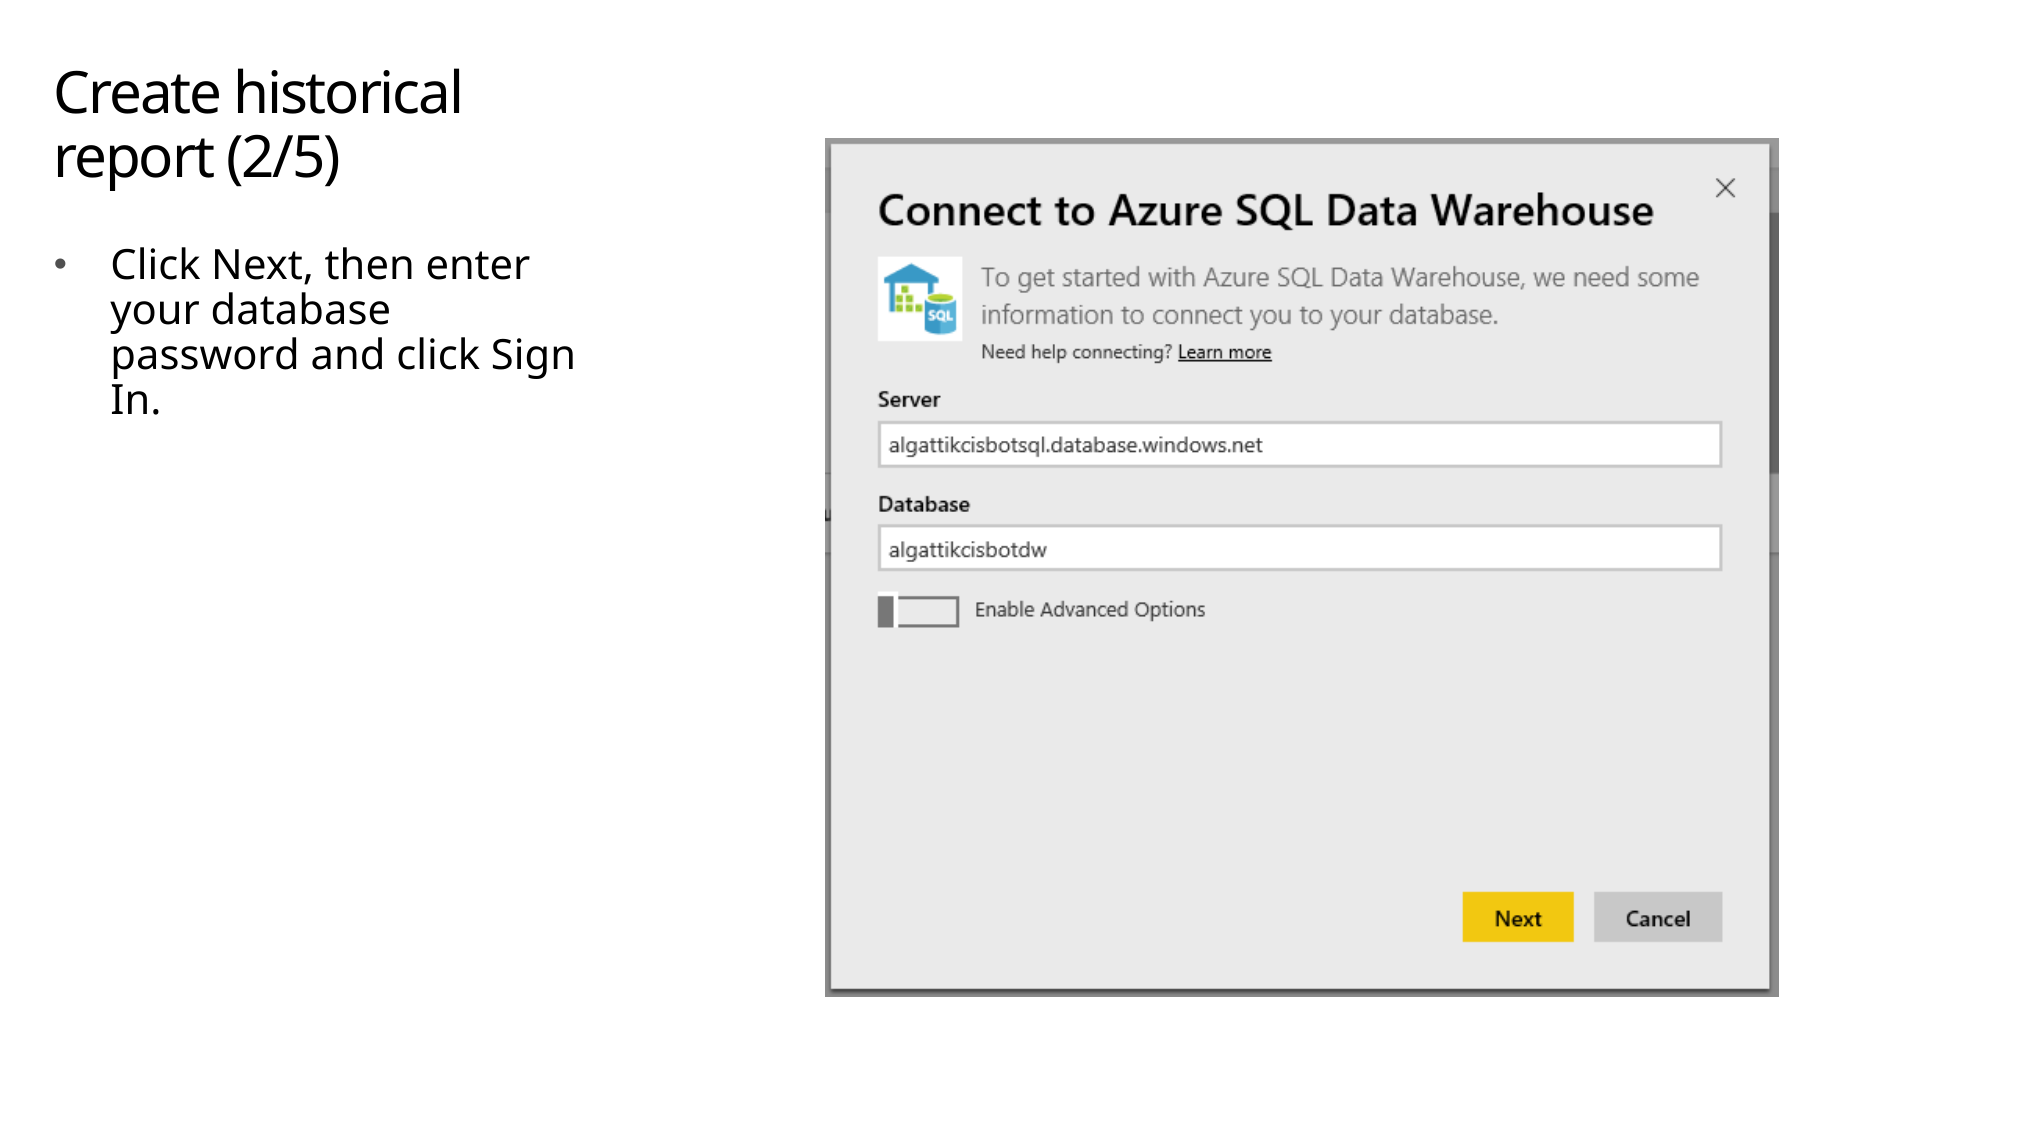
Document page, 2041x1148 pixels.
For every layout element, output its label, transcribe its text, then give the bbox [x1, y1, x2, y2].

list Click Next, then enter your database password and click Sign In. [30, 228, 616, 396]
picture [824, 138, 1779, 997]
title Create historical report (2/5) [30, 48, 616, 207]
